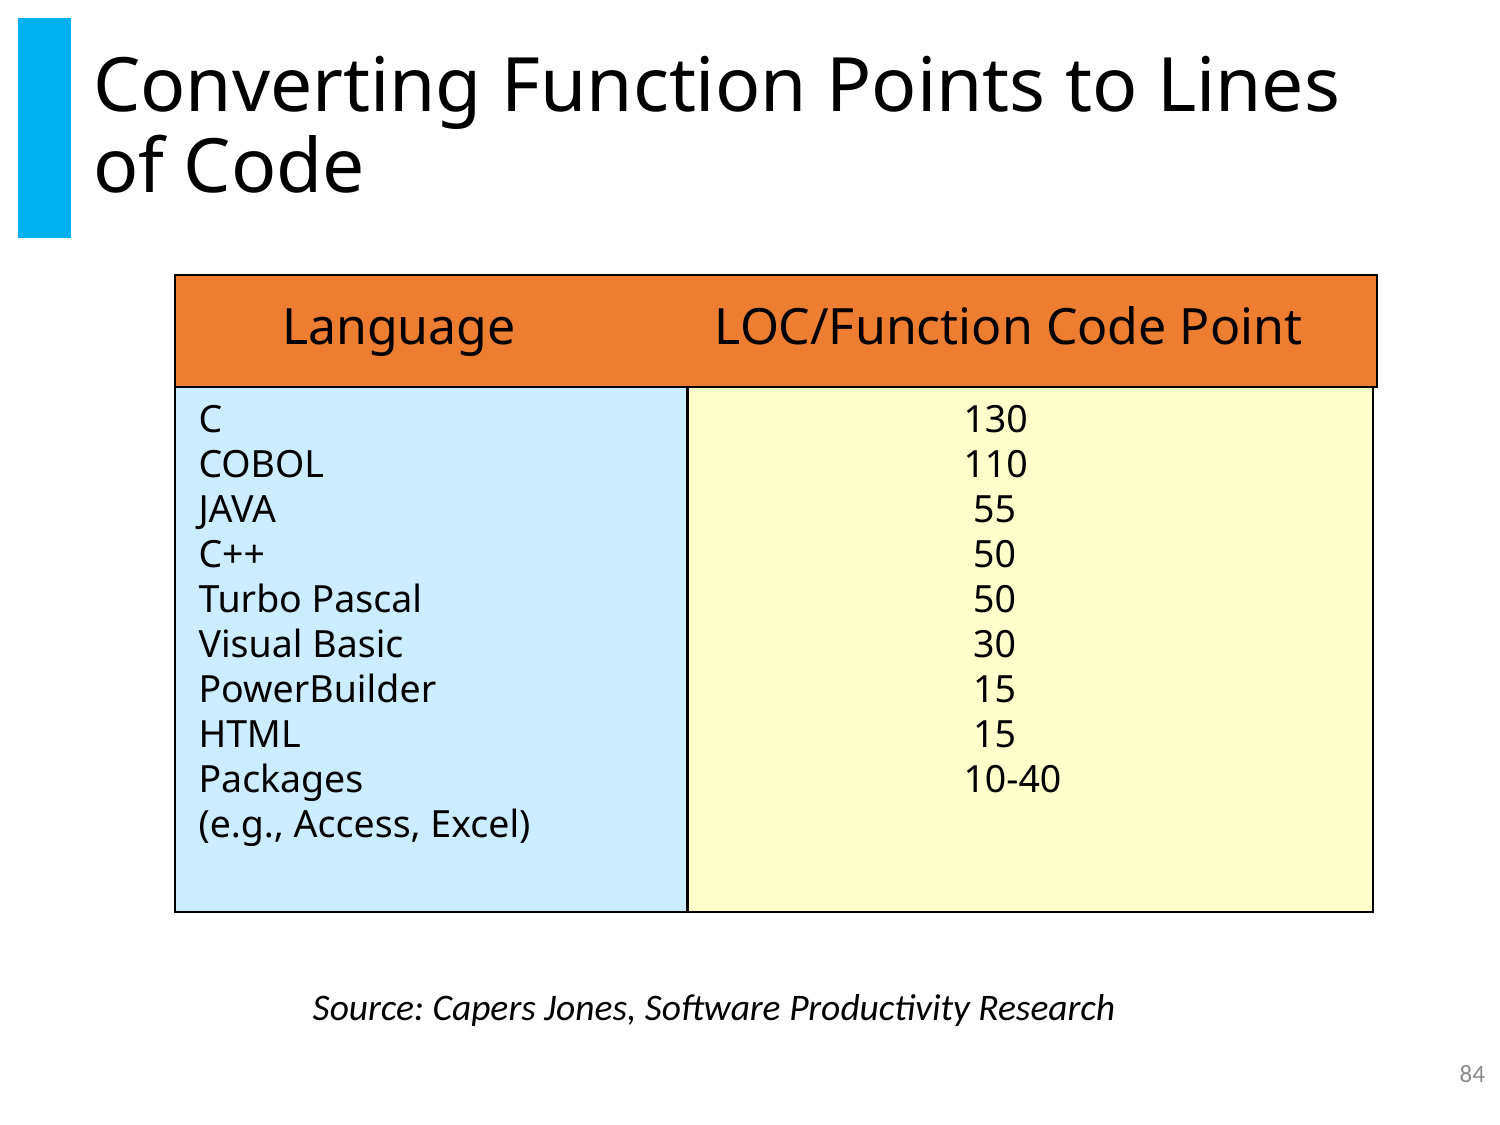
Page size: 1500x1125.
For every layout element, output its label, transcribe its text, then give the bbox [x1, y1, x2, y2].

text_box Source: Capers Jones, Software Productivity Research [297, 974, 1132, 1036]
text_box 130 110 55 50 50 30 15 15 10-40 [948, 387, 1094, 808]
title Converting Function Points to Lines of Code [78, 19, 1443, 237]
text_box Language [267, 287, 532, 363]
text_box LOC/Function Code Point [699, 287, 1357, 363]
text_box [174, 275, 1378, 388]
text_box C COBOL JAVA C++ Turbo Pascal Visual Basic PowerBuilder HTML Packages (e.g., Access, Excel) [183, 387, 765, 853]
slide_number 84 [1162, 1042, 1500, 1103]
text_box [174, 388, 687, 913]
text_box [687, 388, 1374, 913]
